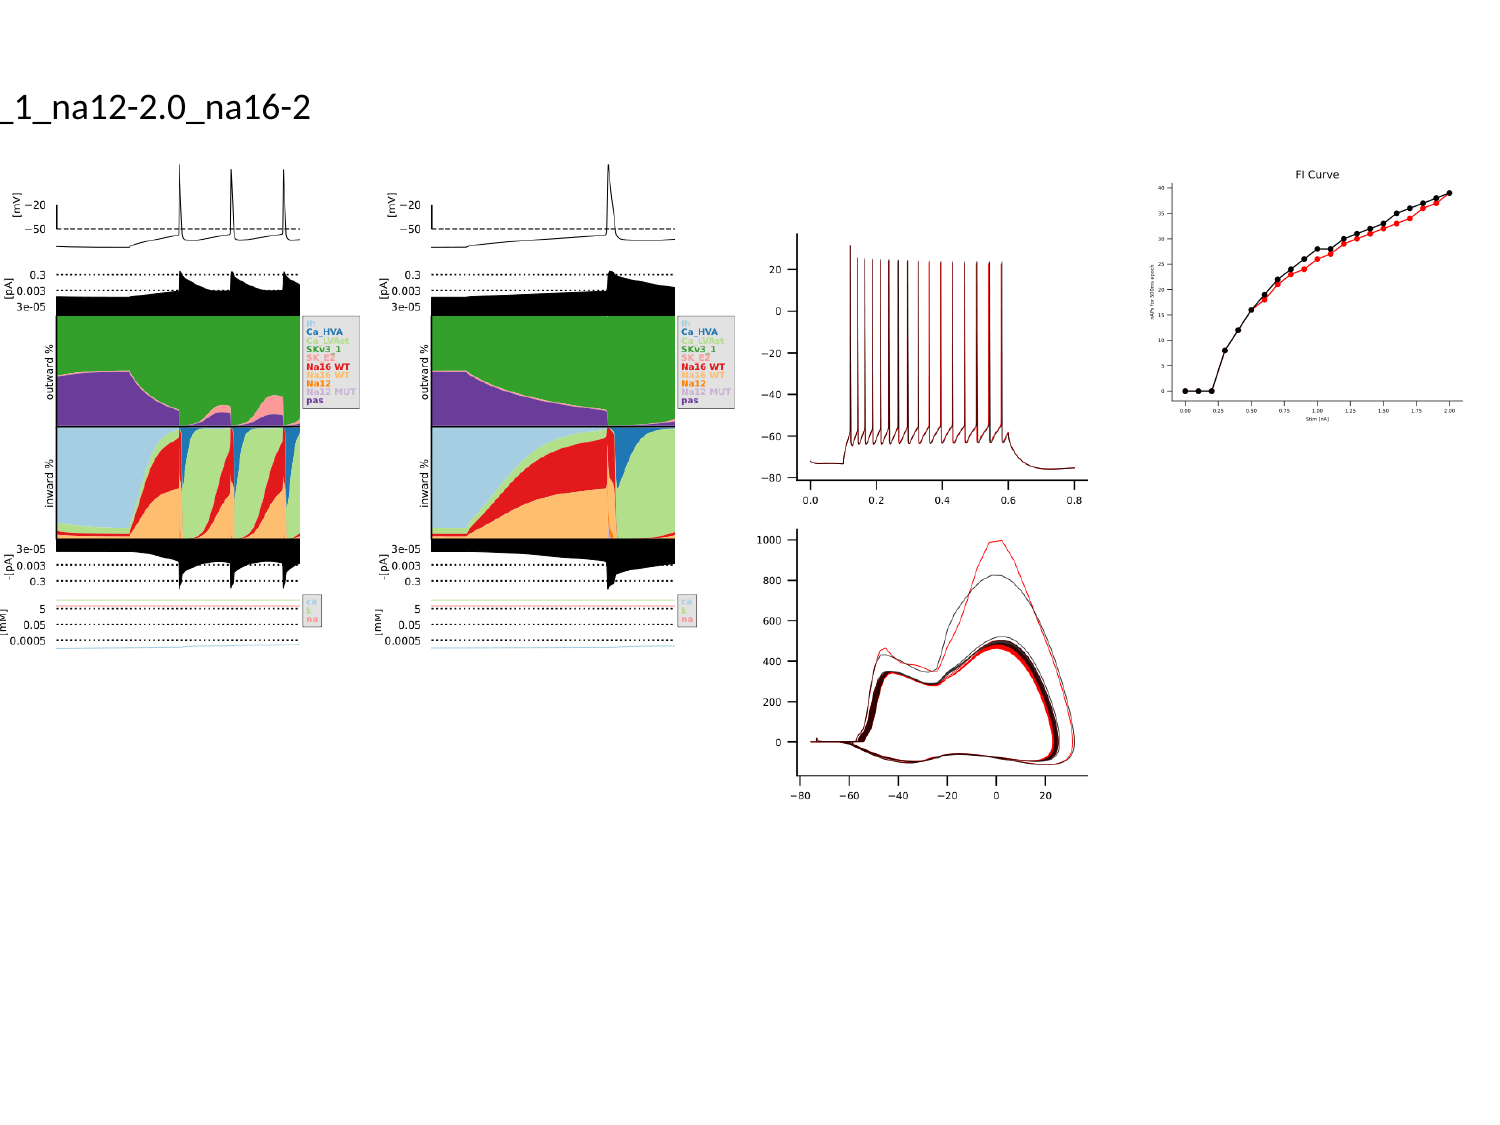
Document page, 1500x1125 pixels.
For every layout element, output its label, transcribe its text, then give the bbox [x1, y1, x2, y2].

text_box mut5_1_na12-2.0_na16-2 [0, 74, 326, 135]
picture [0, 149, 1500, 853]
